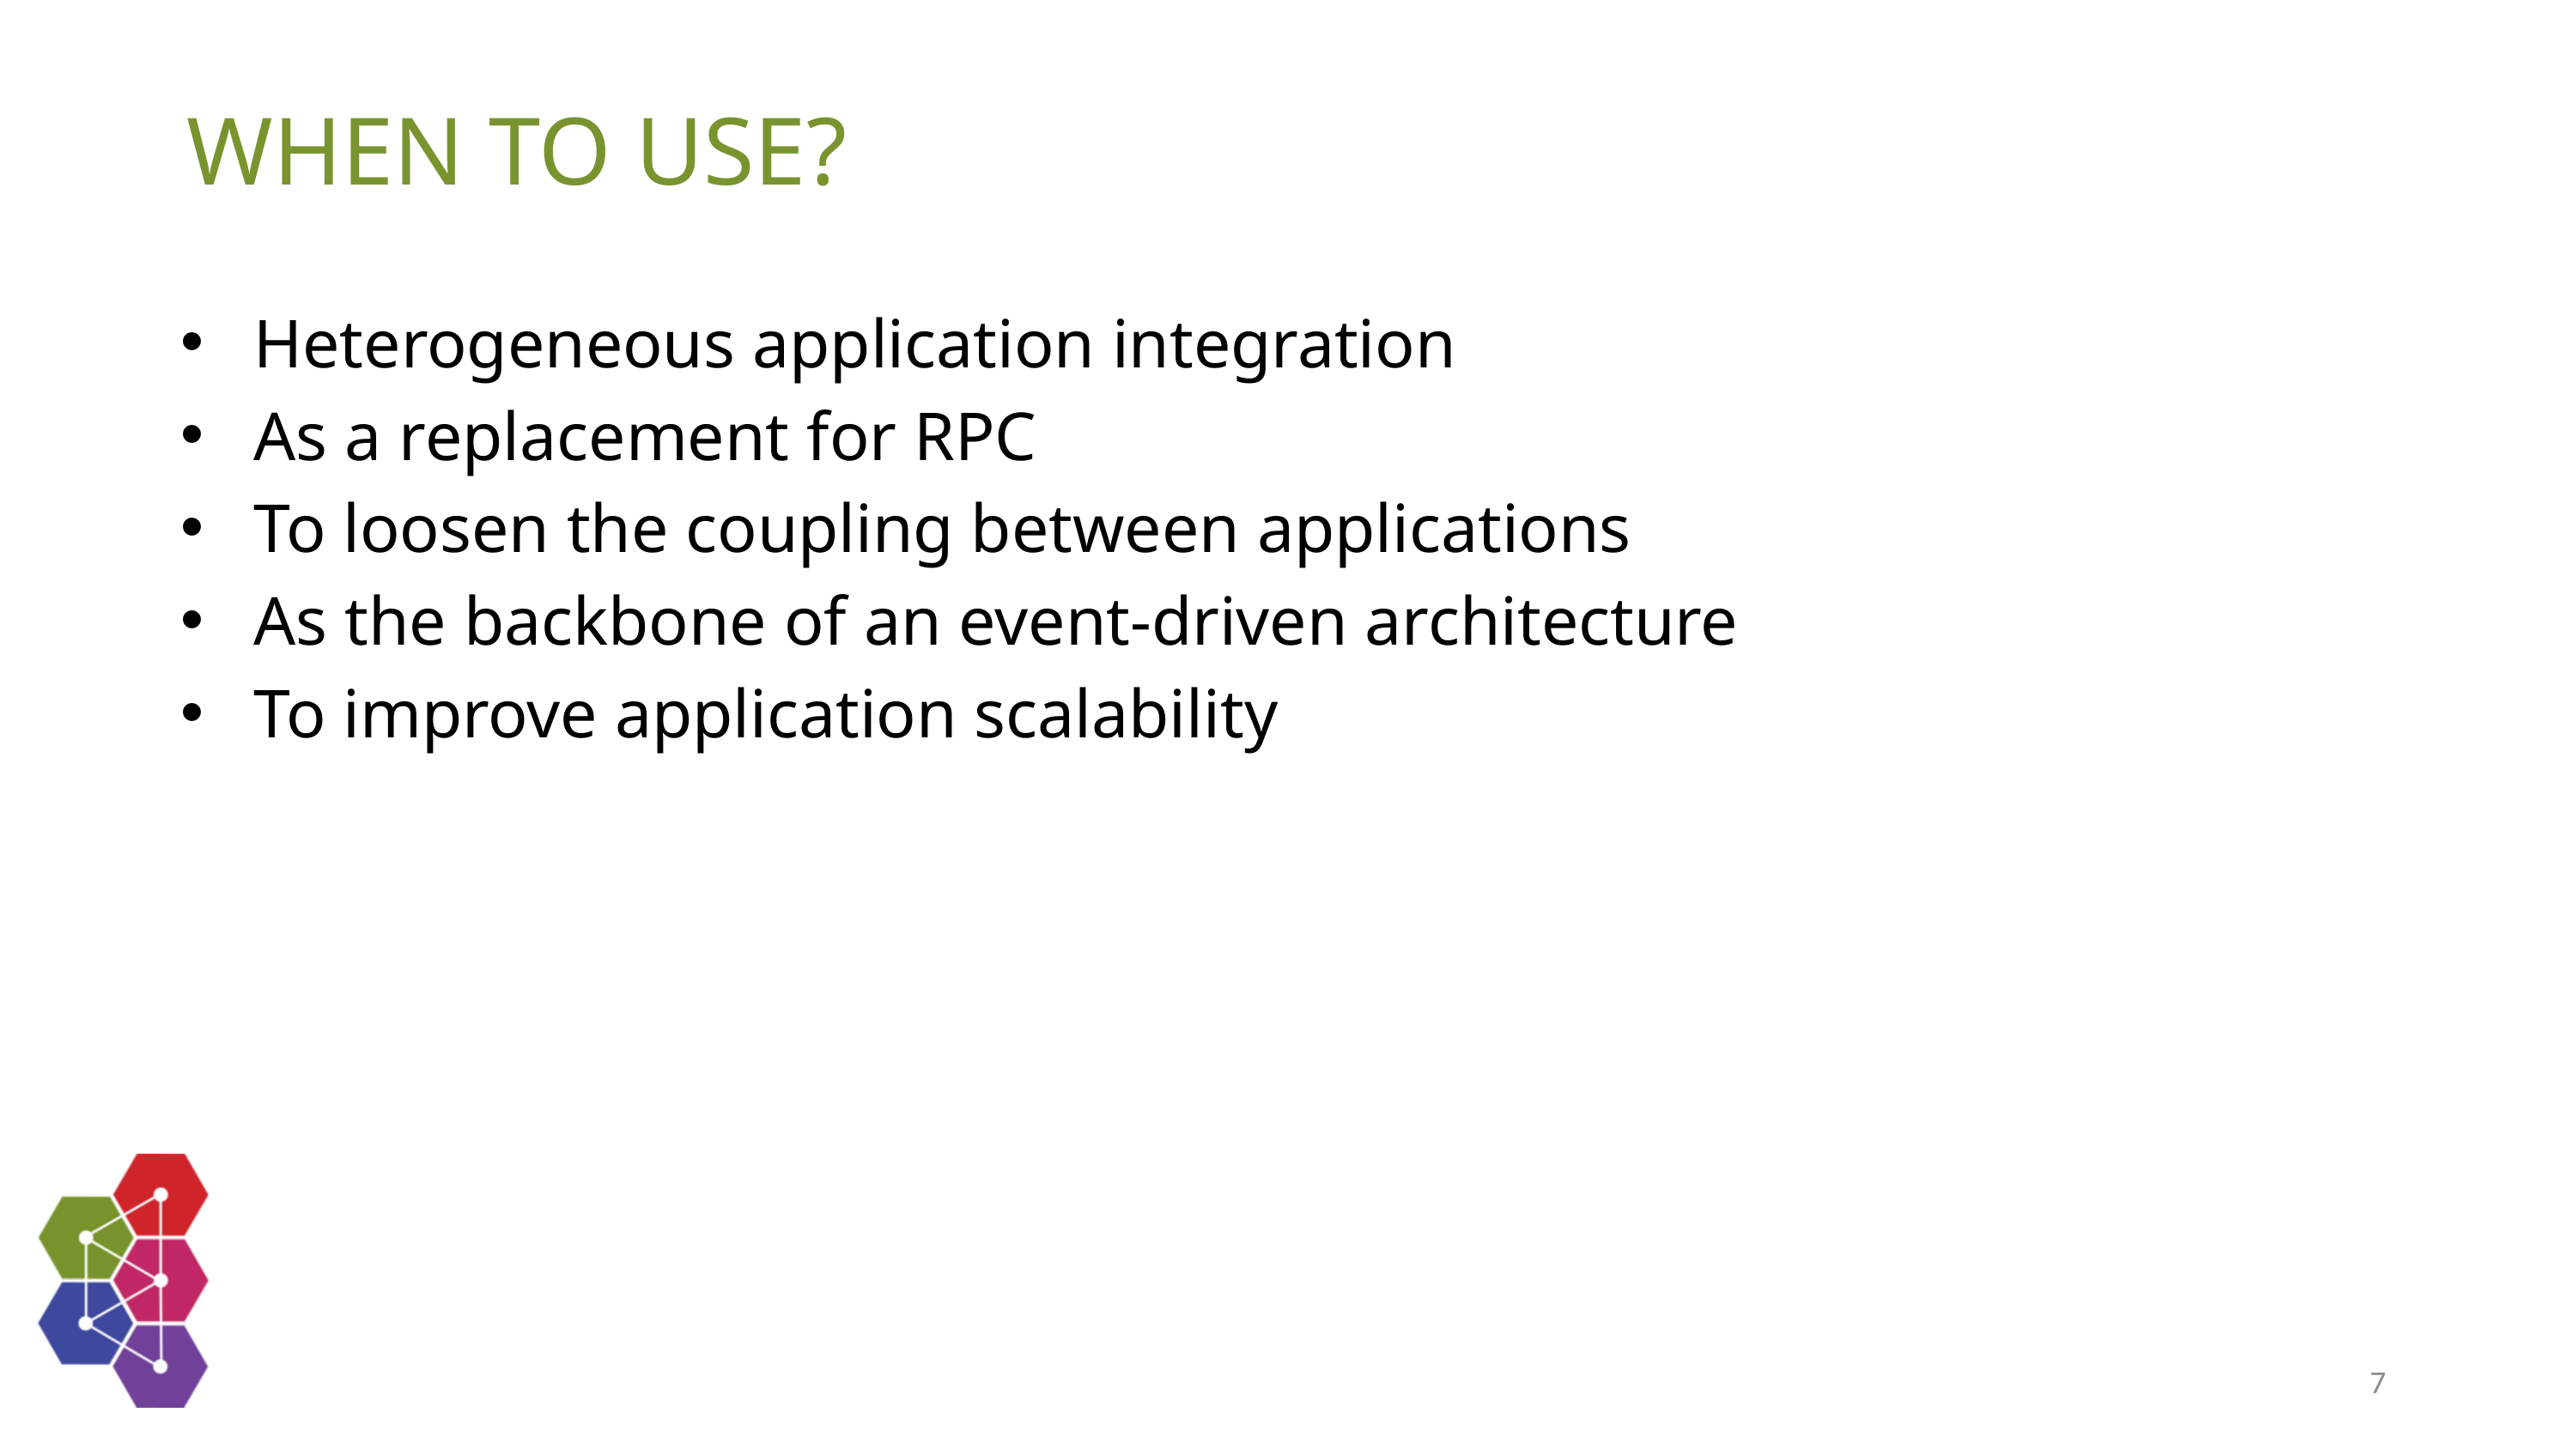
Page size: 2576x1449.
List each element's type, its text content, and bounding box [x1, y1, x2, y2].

text_box Heterogeneous application integration As a replacement for RPC To loosen the coupling between applications As the backbone of an event-driven architecture To improve application scalability [124, 288, 2466, 752]
text_box WHEN TO USE? [144, 73, 890, 203]
slide_number 7 [1819, 1343, 2399, 1420]
picture [17, 1154, 272, 1408]
